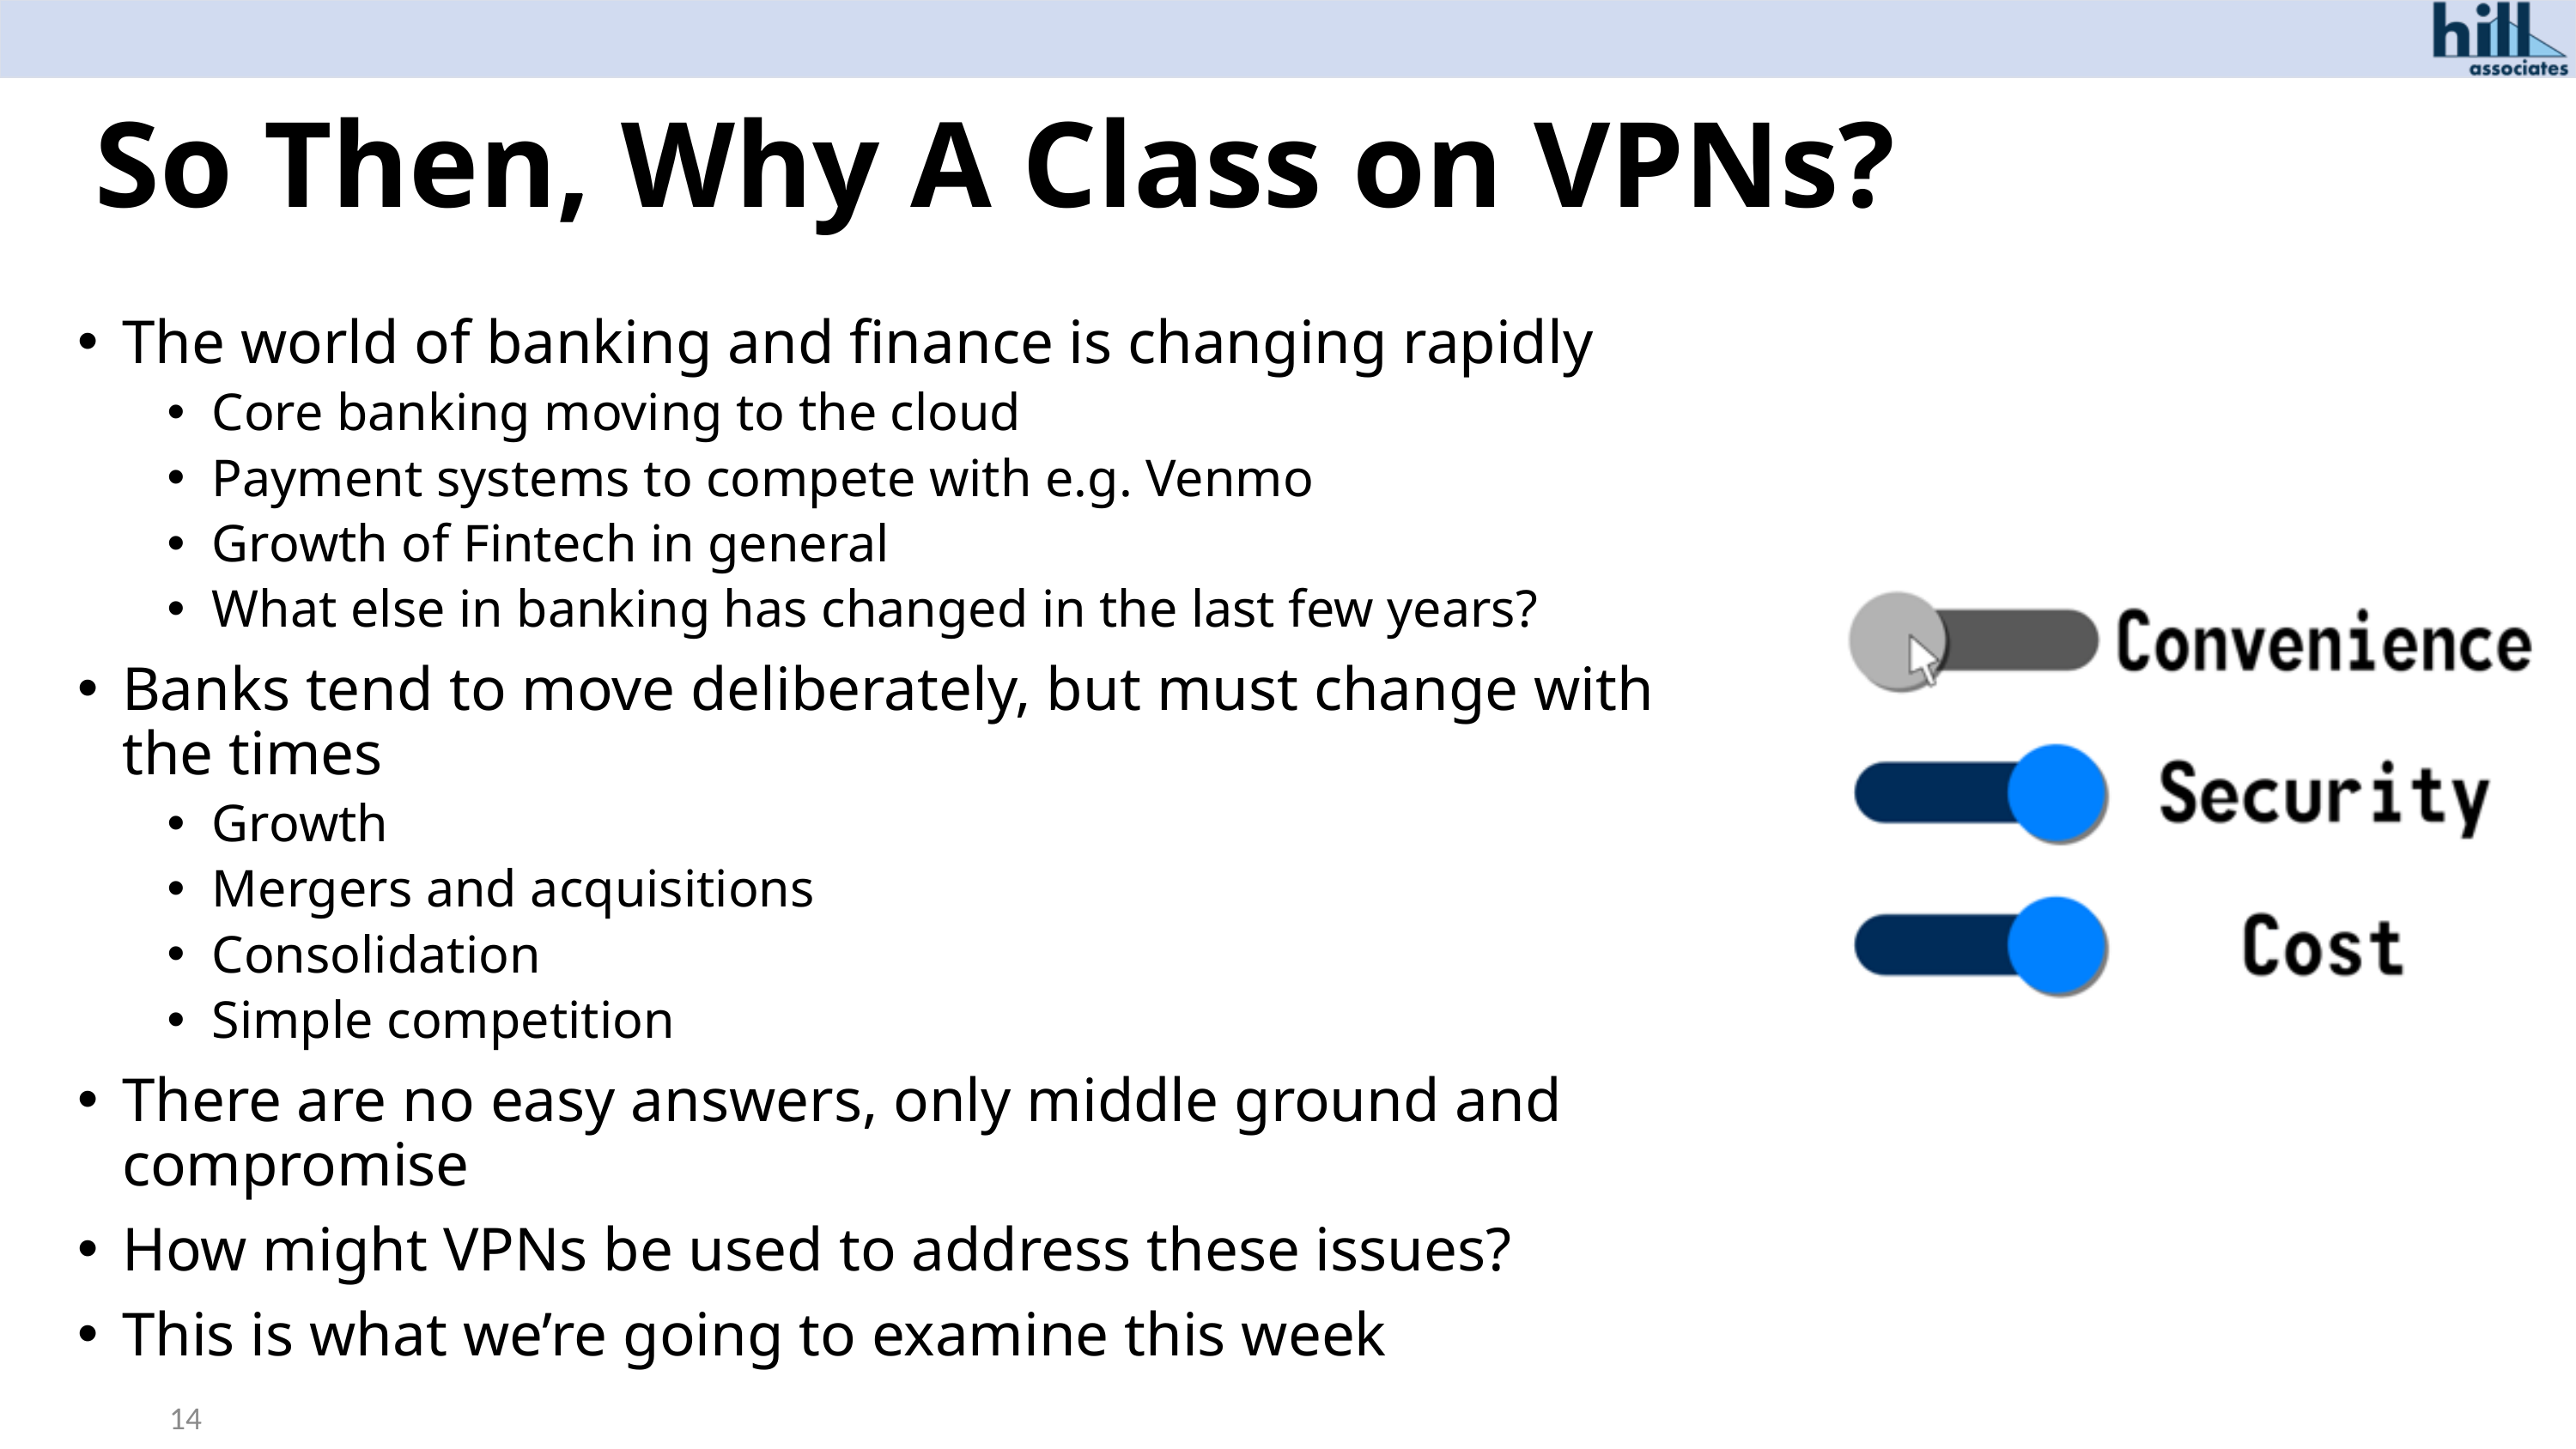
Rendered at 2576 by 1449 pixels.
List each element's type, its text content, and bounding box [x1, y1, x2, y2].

picture [2432, 0, 2576, 80]
picture [1832, 570, 2549, 1038]
title So Then, Why A Class on VPNs? [82, 28, 2305, 309]
list The world of banking and finance is changing rapidly Core banking moving to the cloud Payment systems to compete with e.g. Venmo Growth of Fintech in general What else in banking has changed in the last few years? Banks tend to move deliberately, but must change with the times Growth Mergers and acquisitions Consolidation Simple competition There are no easy answers, only middle ground and compromise How might VPNs be used to address these issues? This is what we’re going to examine this week [64, 306, 1771, 1385]
slide_number 14 [3, 1384, 215, 1449]
